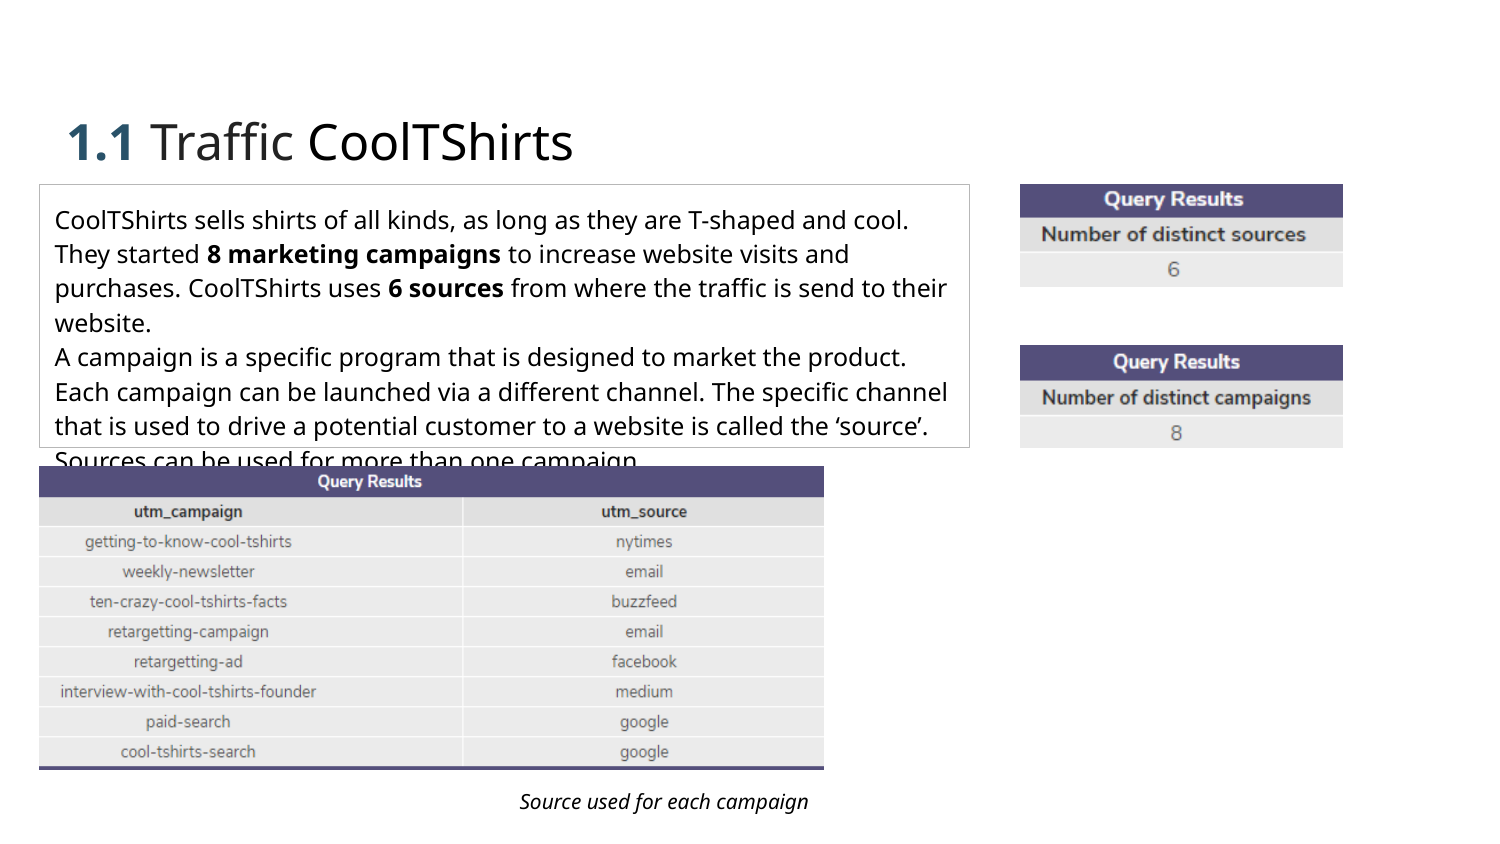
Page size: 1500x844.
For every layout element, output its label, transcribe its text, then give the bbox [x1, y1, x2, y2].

text_box 1.1 Traffic CoolTShirts [51, 48, 1449, 186]
picture [1020, 184, 1343, 287]
picture [1020, 345, 1343, 448]
text_box CoolTShirts sells shirts of all kinds, as long as they are T-shaped and cool. They started 8 marketing campaigns to increase website visits and purchases. CoolTShirts uses 6 sources from where the traffic is send to their website. A campaign is a specific program that is designed to market the product. Each campaign can be launched via a different channel. The specific channel that is used to drive a potential customer to a website is called the ‘source’. Sources can be used for more than one campaign. [39, 184, 970, 448]
picture [39, 466, 824, 771]
text_box Source used for each campaign [504, 769, 837, 822]
